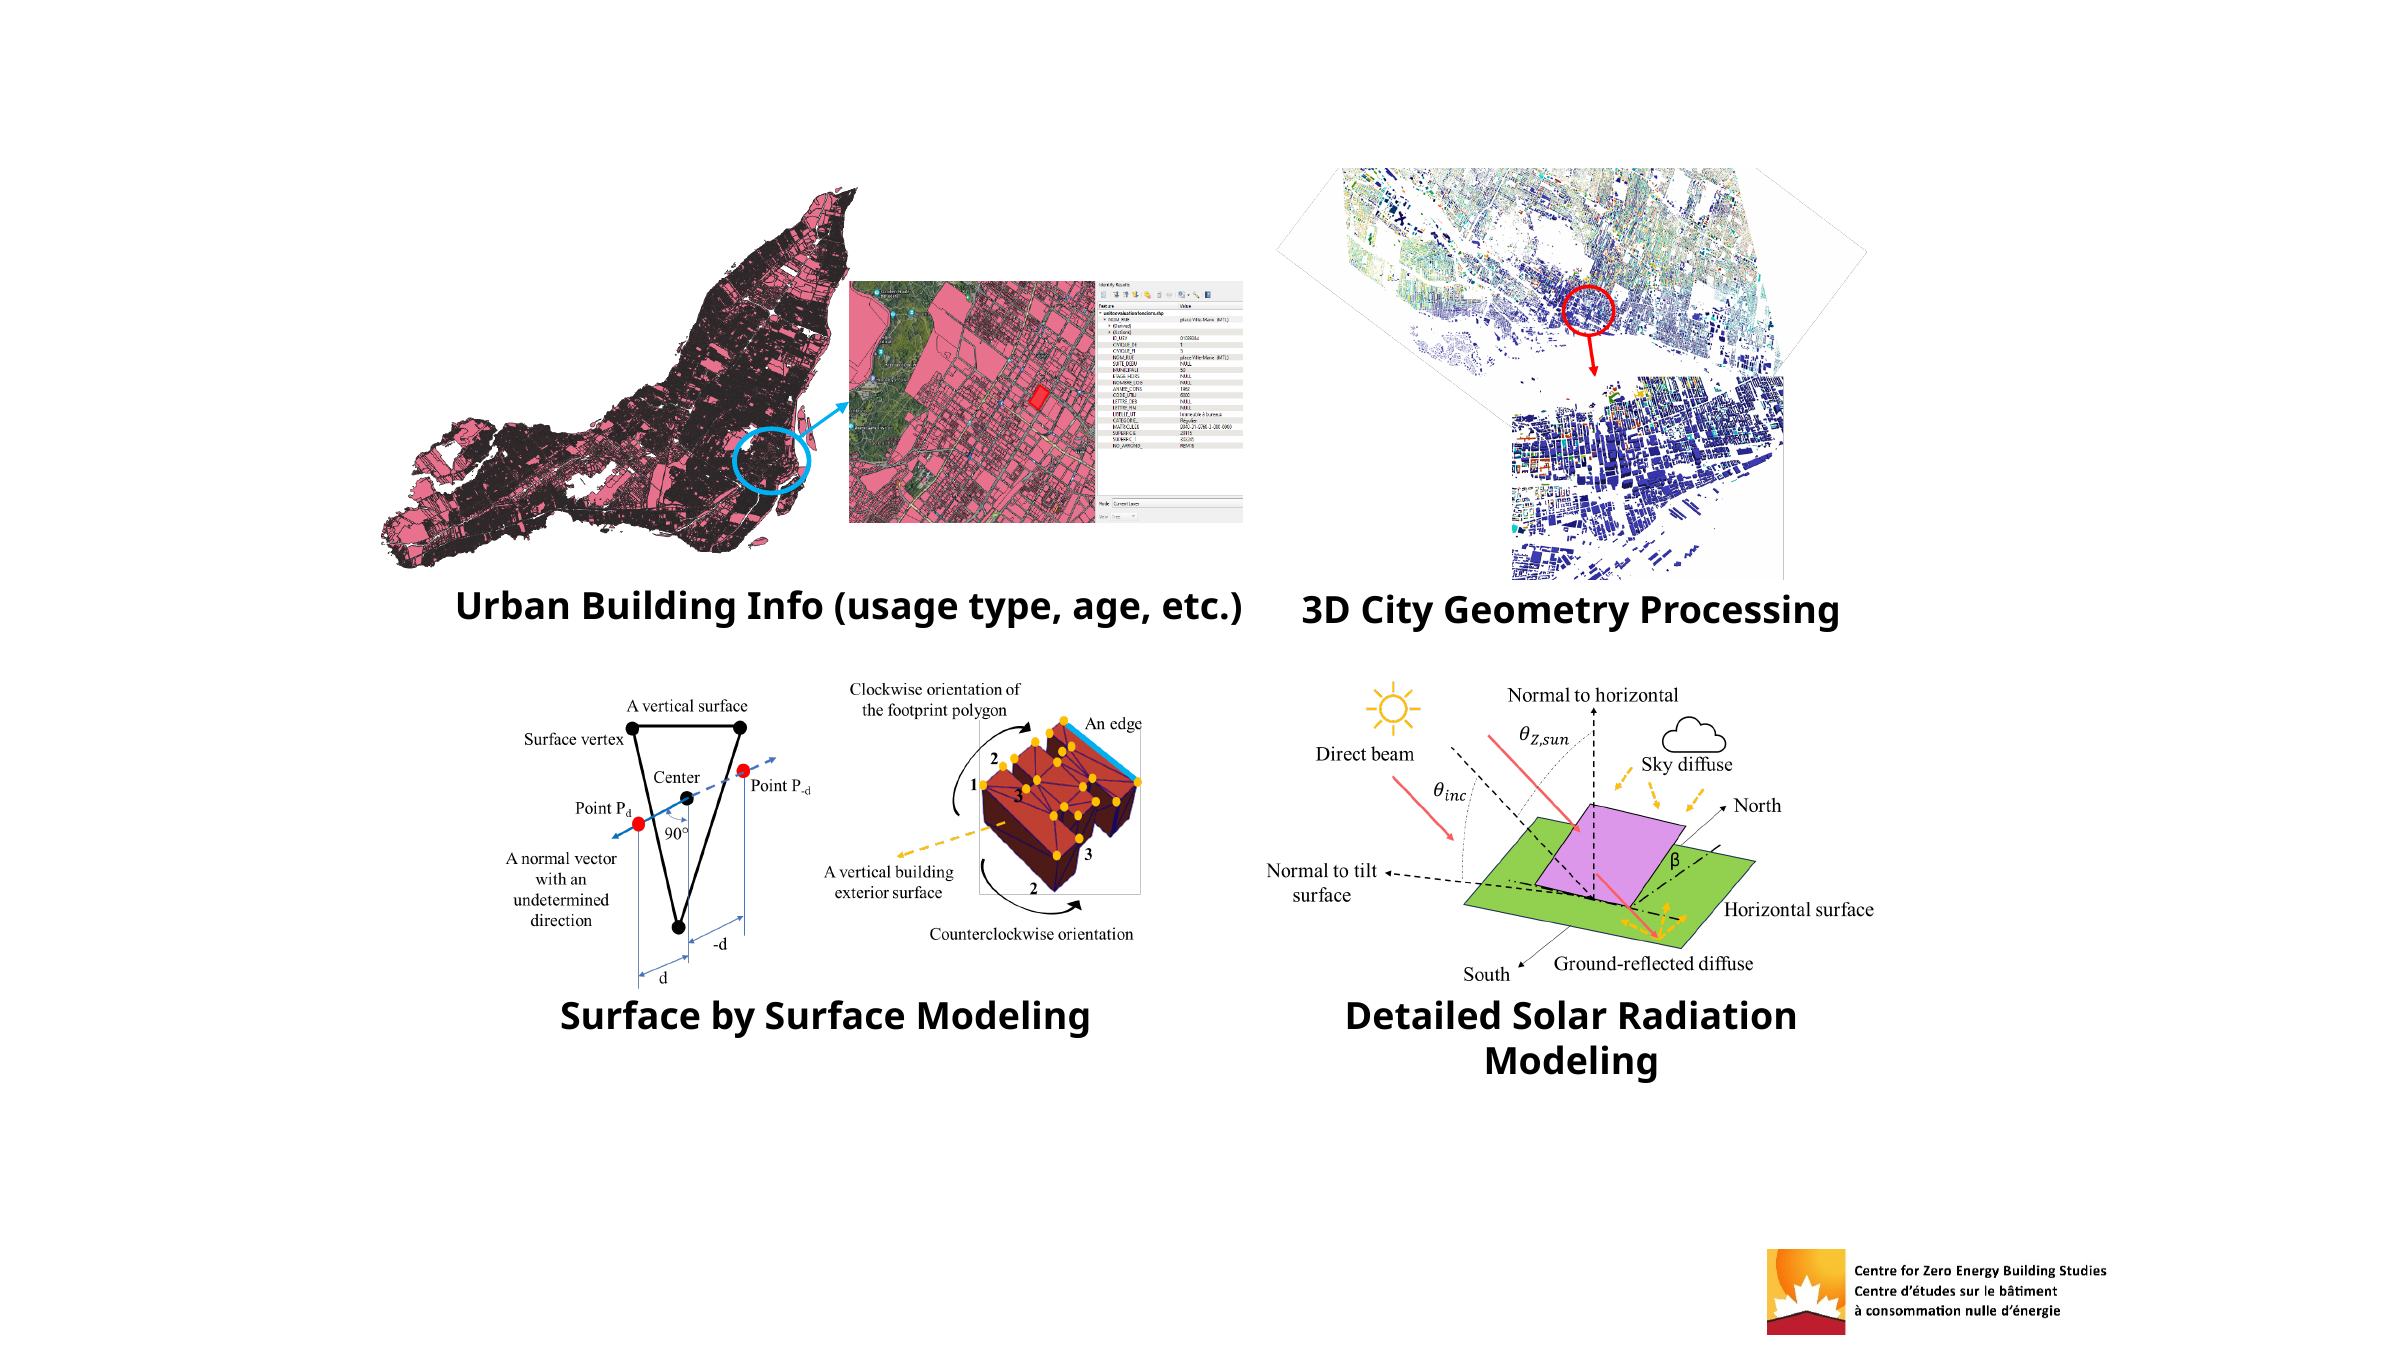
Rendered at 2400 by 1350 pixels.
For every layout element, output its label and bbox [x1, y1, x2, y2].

picture [1767, 1249, 2119, 1335]
text_box [374, 168, 1932, 1046]
